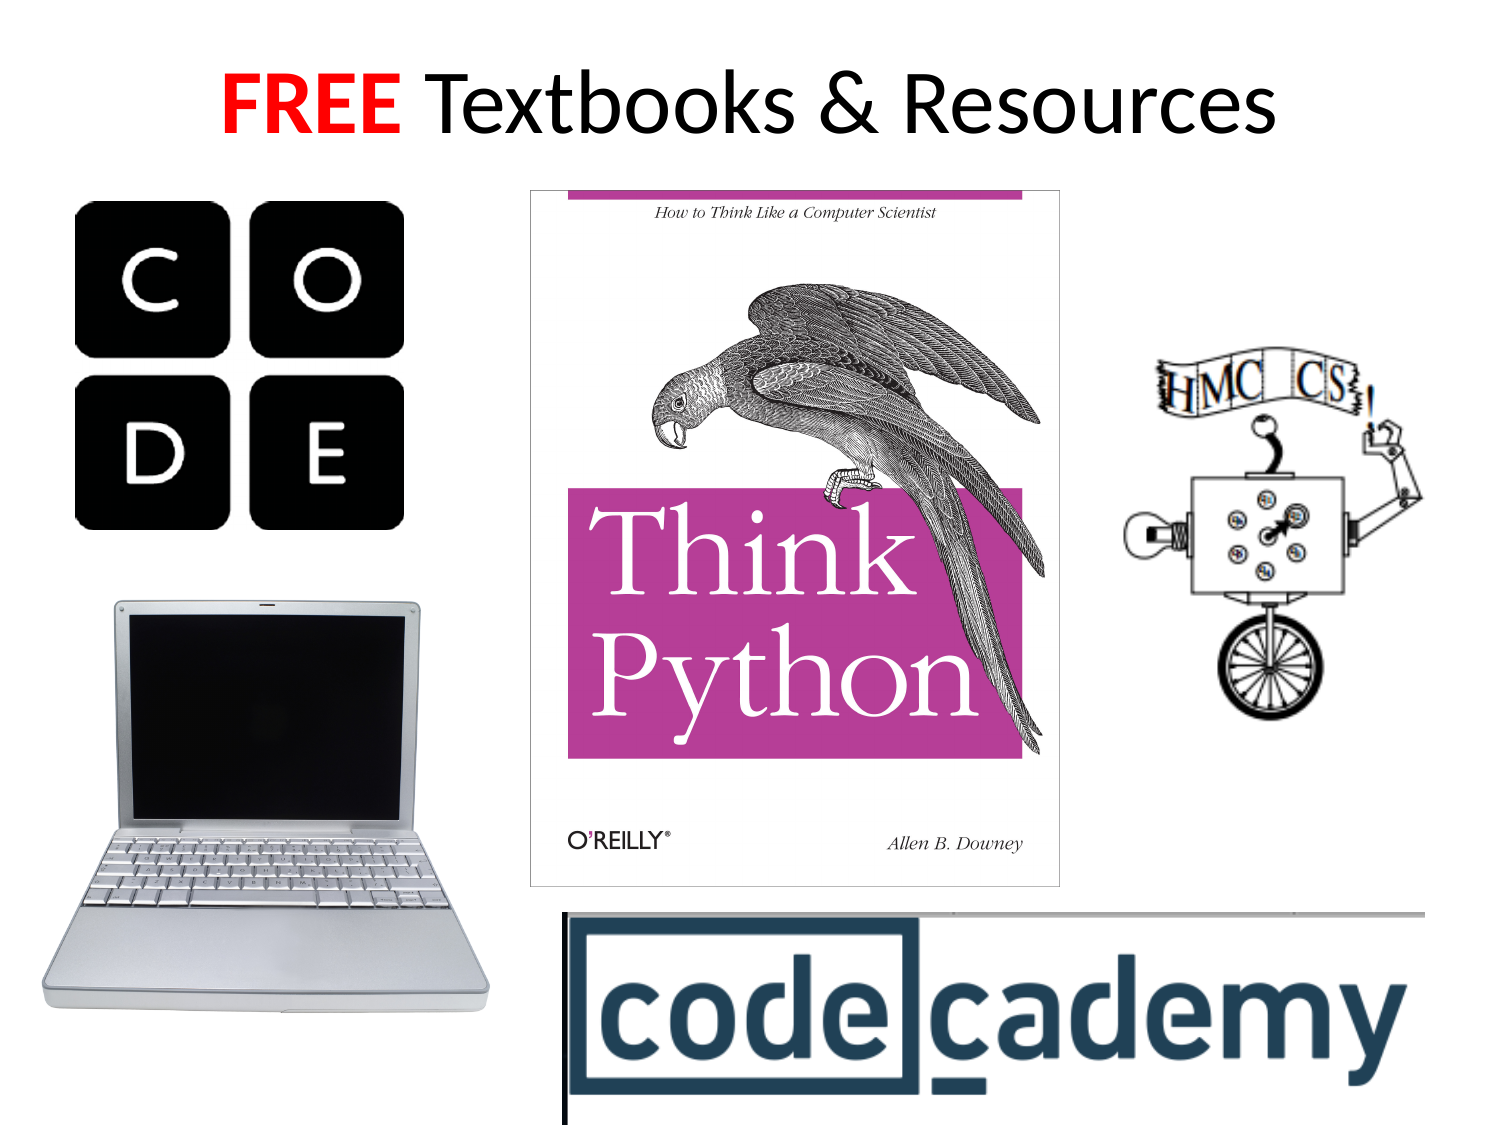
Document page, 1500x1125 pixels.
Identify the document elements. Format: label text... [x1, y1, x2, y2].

title FREE Textbooks & Resources [75, 3, 1425, 191]
picture [33, 590, 498, 1021]
picture [1122, 339, 1446, 738]
picture [562, 912, 1426, 1125]
picture [529, 190, 1061, 887]
picture [74, 201, 404, 530]
